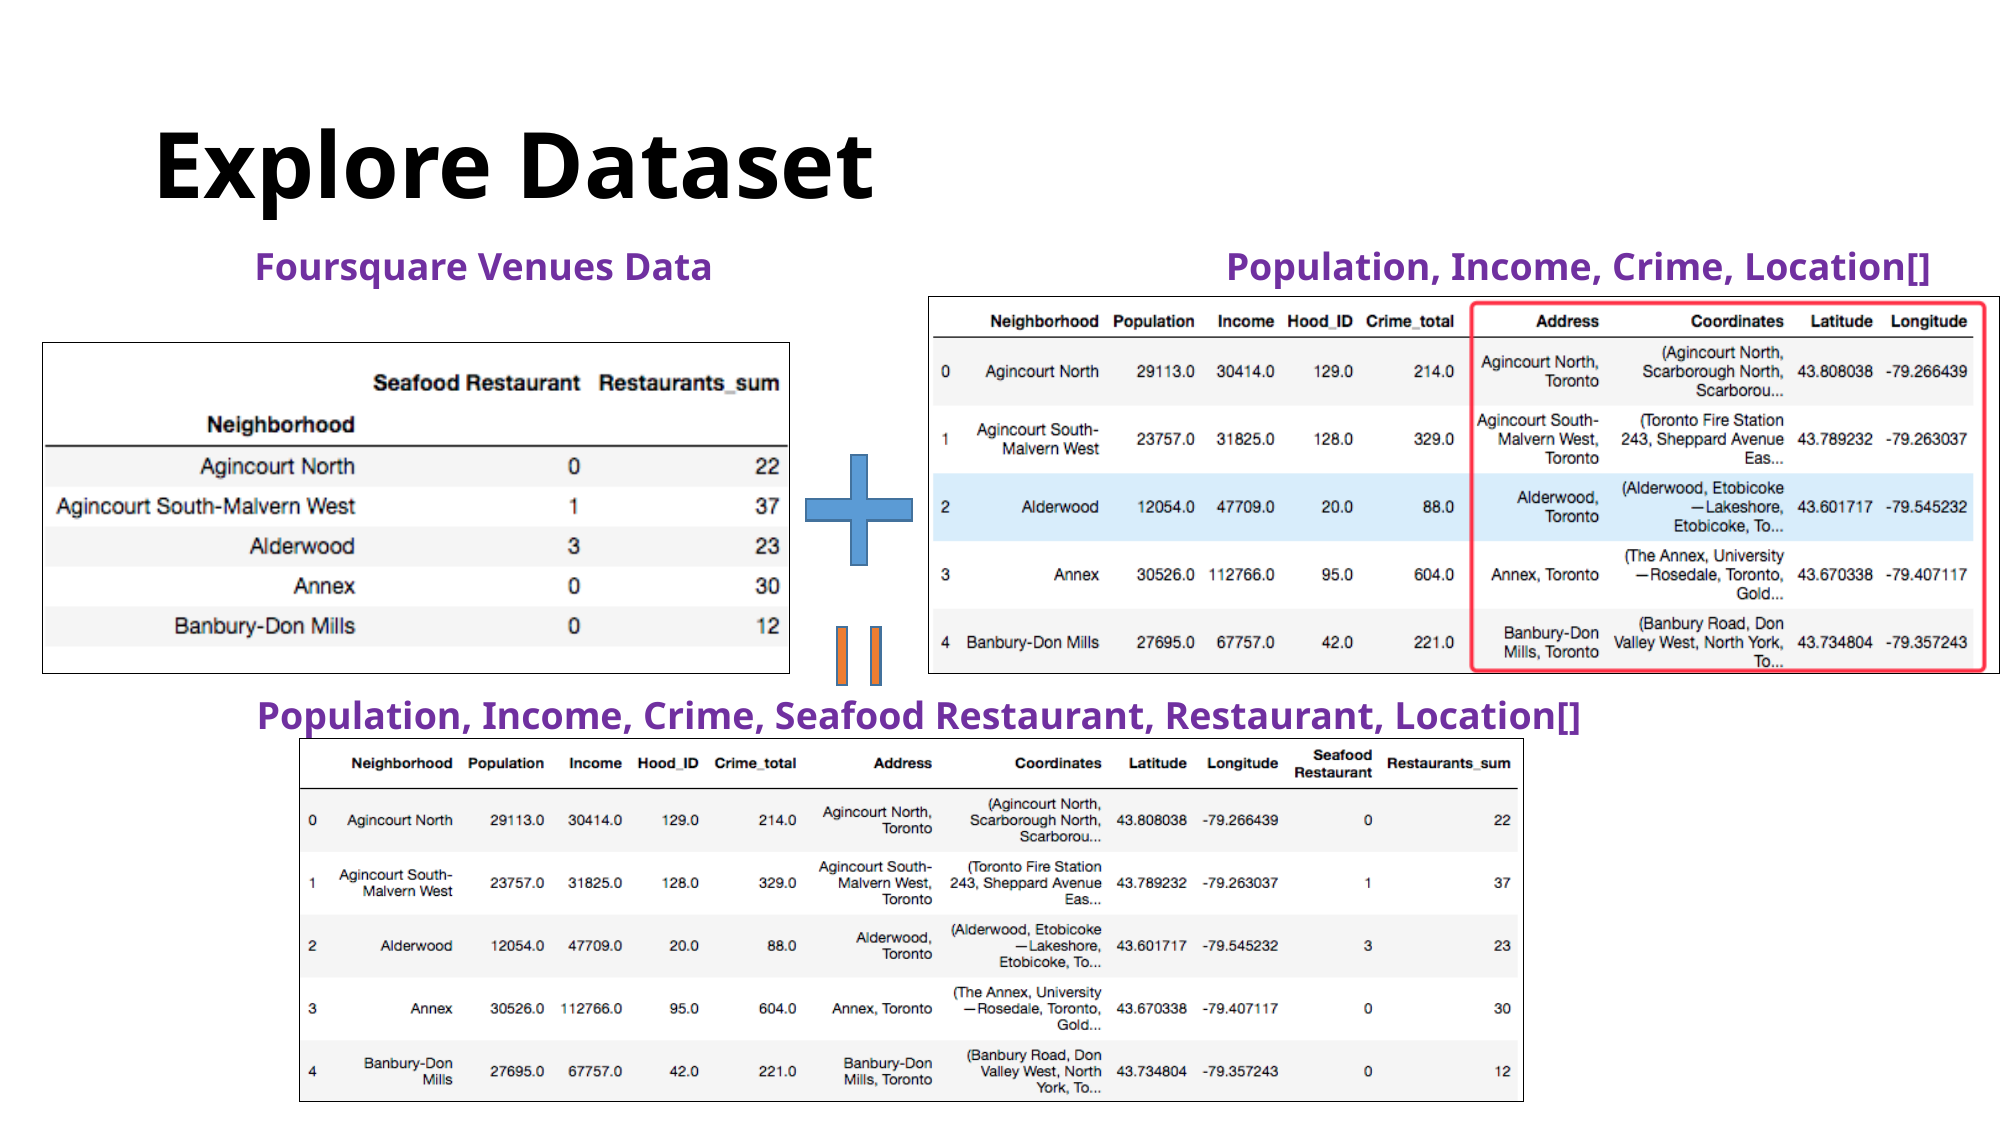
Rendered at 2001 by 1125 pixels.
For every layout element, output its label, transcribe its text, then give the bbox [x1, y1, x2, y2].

picture [42, 342, 790, 674]
text_box Foursquare Venues Data [239, 235, 729, 296]
text_box [805, 454, 913, 566]
text_box Population, Income, Crime, Location[] [1211, 235, 1947, 296]
text_box Population, Income, Crime, Seafood Restaurant, Restaurant, Location[] [241, 684, 1599, 745]
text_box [837, 626, 881, 685]
picture [299, 738, 1524, 1102]
picture [928, 296, 2000, 674]
title Explore Dataset [137, 59, 1863, 278]
